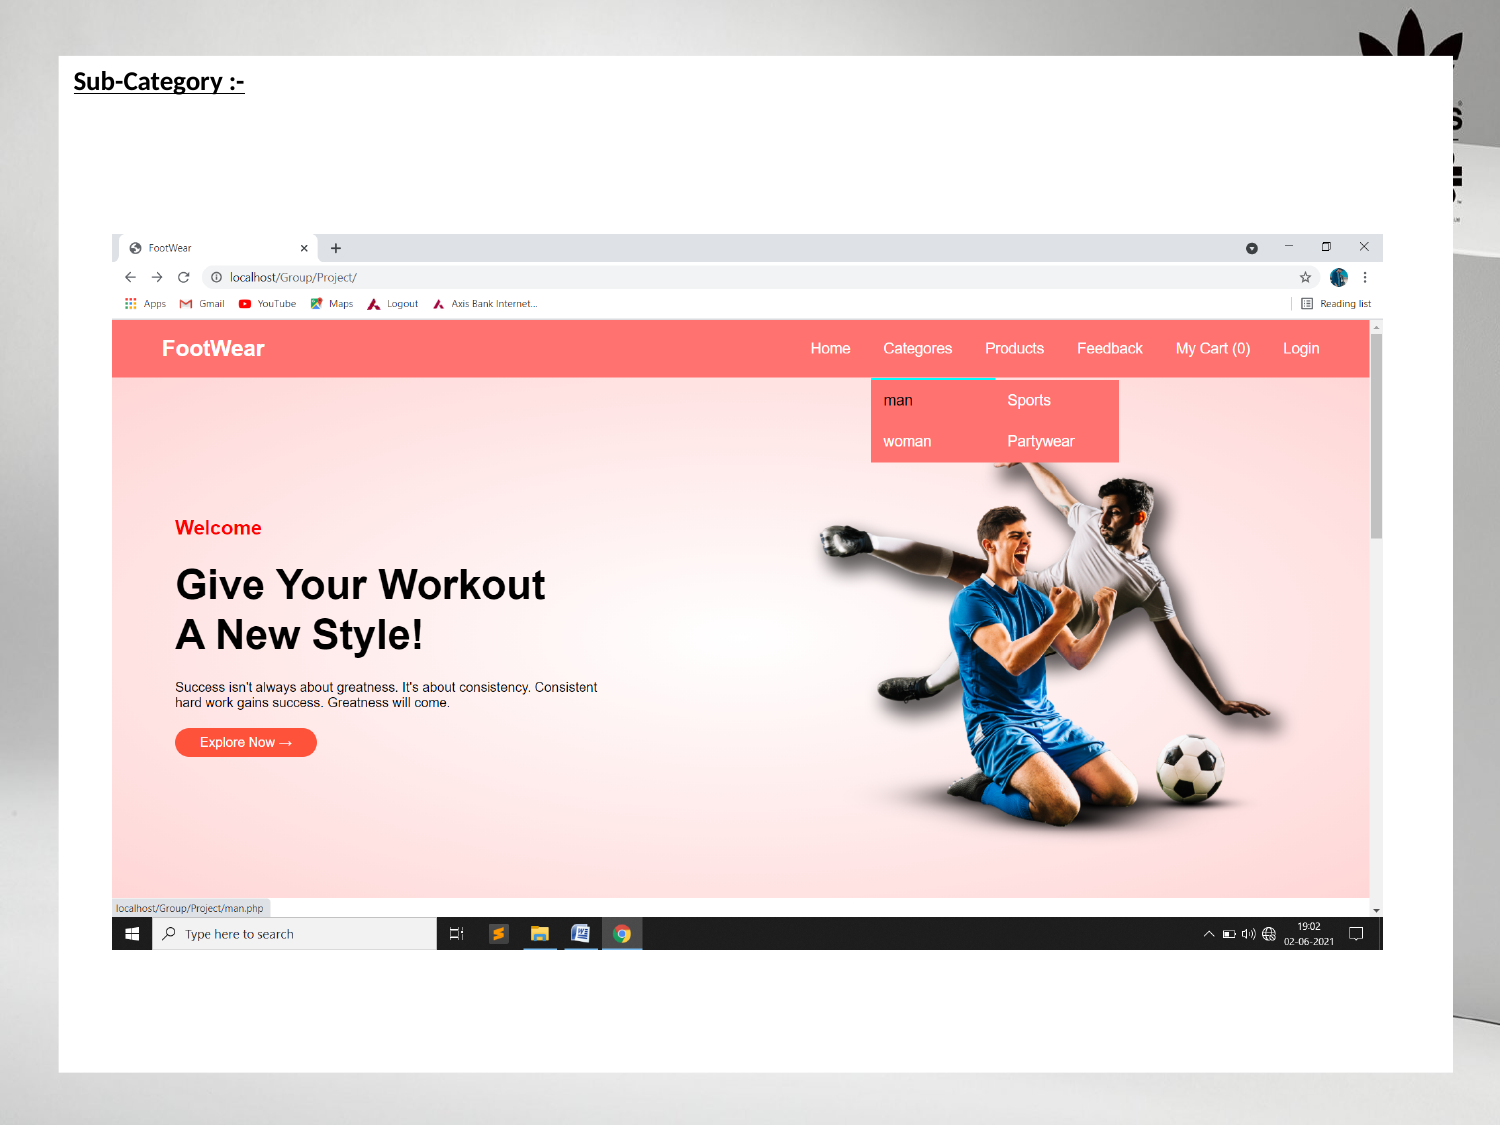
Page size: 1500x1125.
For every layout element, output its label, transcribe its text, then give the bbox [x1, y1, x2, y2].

picture [0, 0, 1500, 1125]
text_box Sub-Category :- [58, 55, 1453, 1073]
